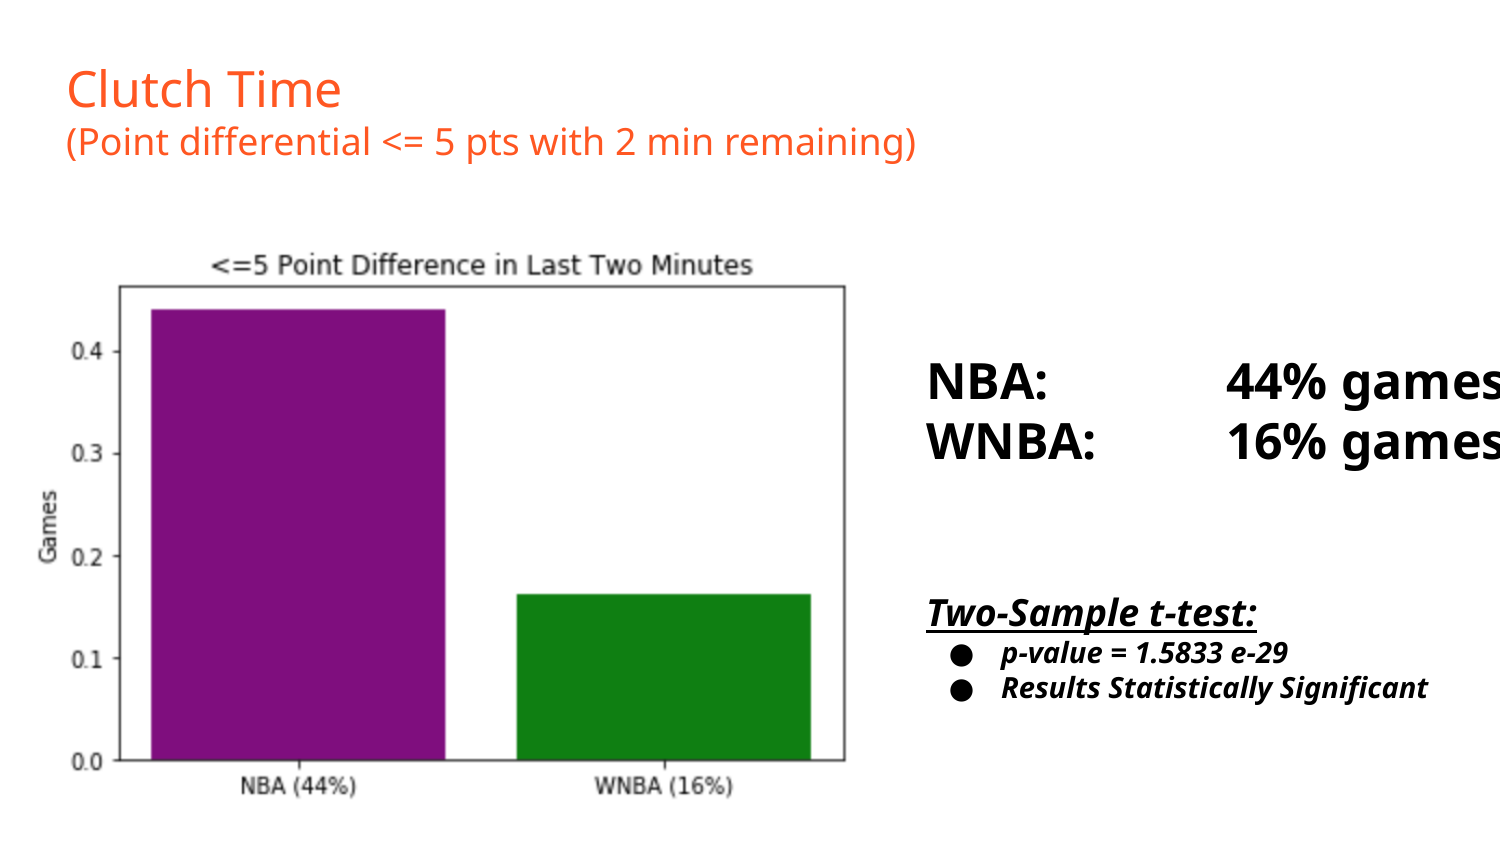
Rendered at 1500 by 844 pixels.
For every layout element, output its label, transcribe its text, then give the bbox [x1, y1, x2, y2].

picture [0, 219, 879, 819]
text_box NBA: 44% games WNBA: 16% games Two-Sample t-test: p-value = 1.5833 e-29 Results Statistically Significant [911, 334, 1500, 475]
title Clutch Time (Point differential <= 5 pts with 2 min remaining) [51, 53, 1375, 178]
